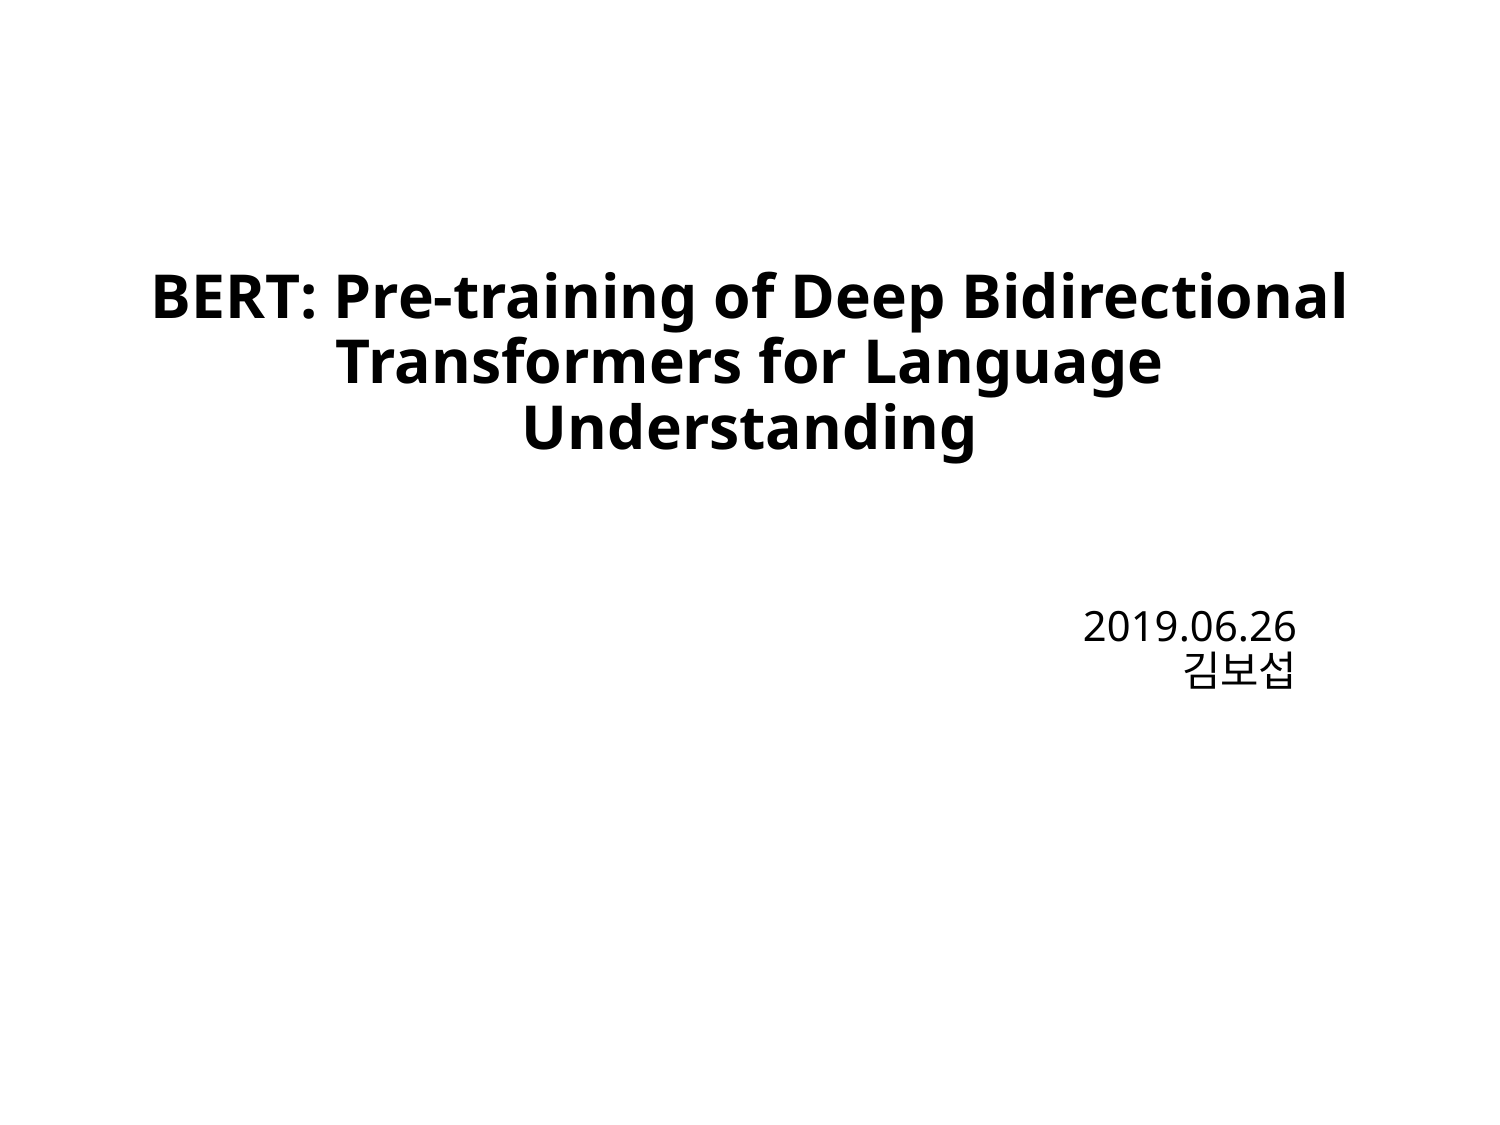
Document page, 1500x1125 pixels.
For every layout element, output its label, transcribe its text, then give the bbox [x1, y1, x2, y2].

subtitle 2019.06.26 김보섭 [187, 597, 1313, 1125]
title BERT: Pre-training of Deep Bidirectional Transformers for Language Understanding [112, 257, 1388, 472]
